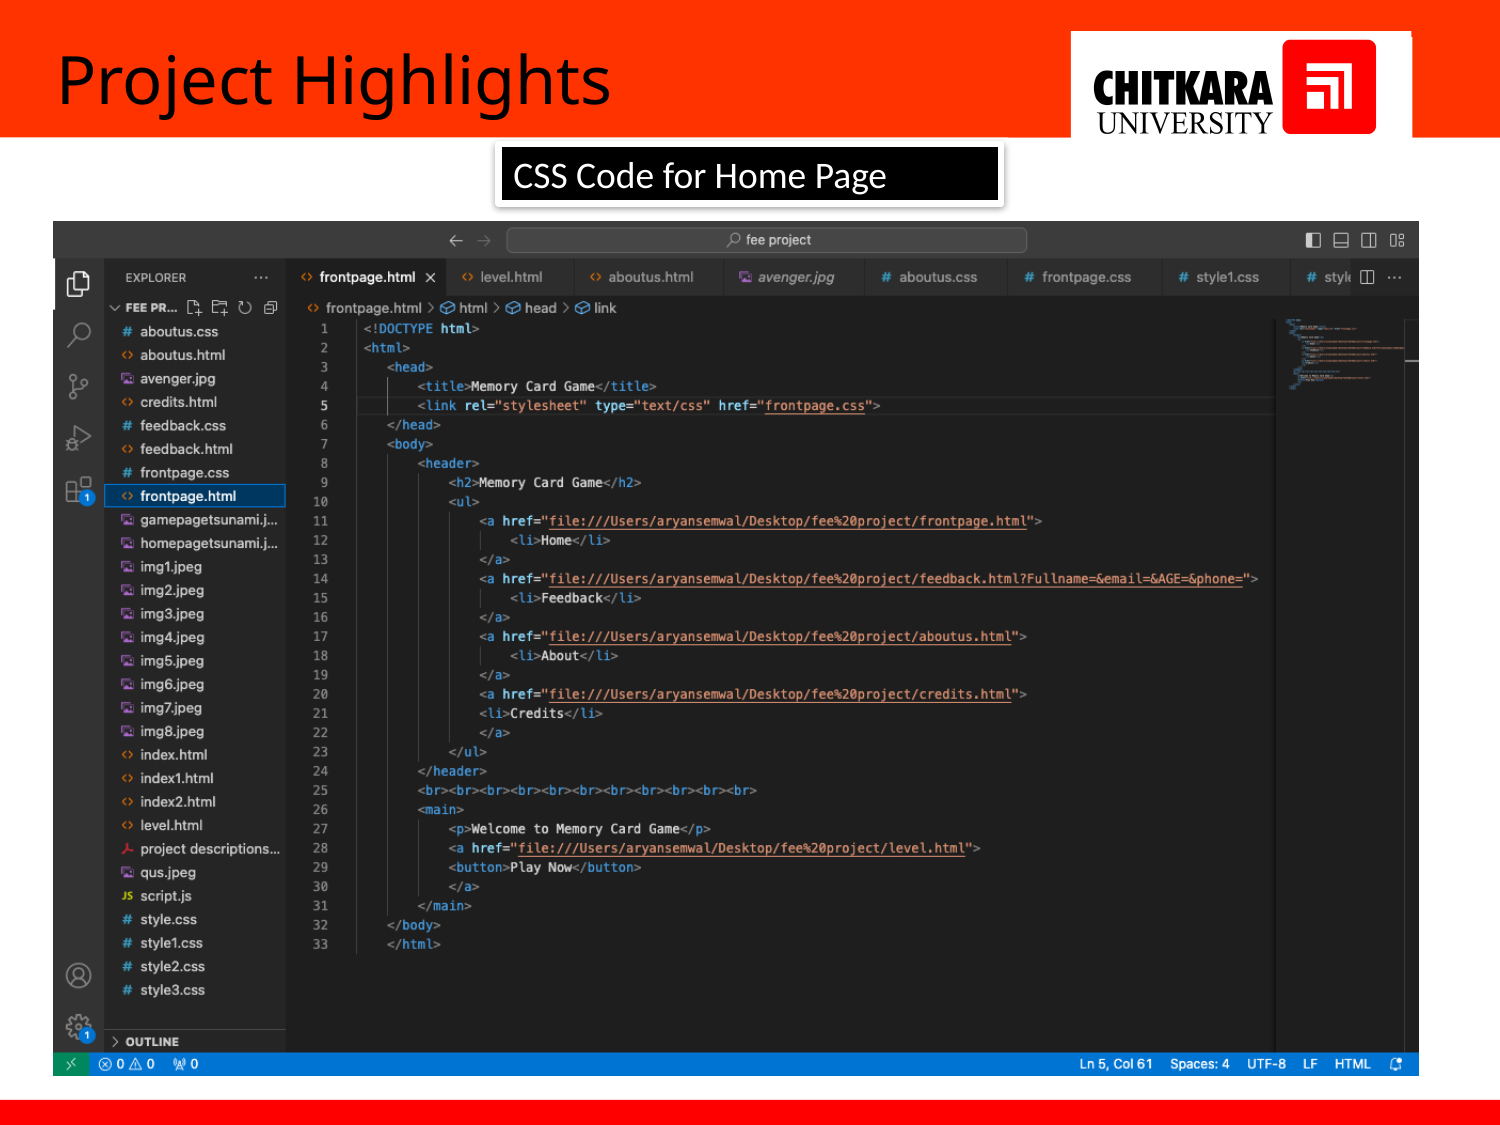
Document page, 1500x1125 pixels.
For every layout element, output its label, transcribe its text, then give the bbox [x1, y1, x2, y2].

text_box CSS Code for Home Page [495, 141, 1004, 207]
text_box Project Highlights [41, 30, 659, 126]
picture [1074, 37, 1391, 138]
picture [52, 221, 1420, 1076]
